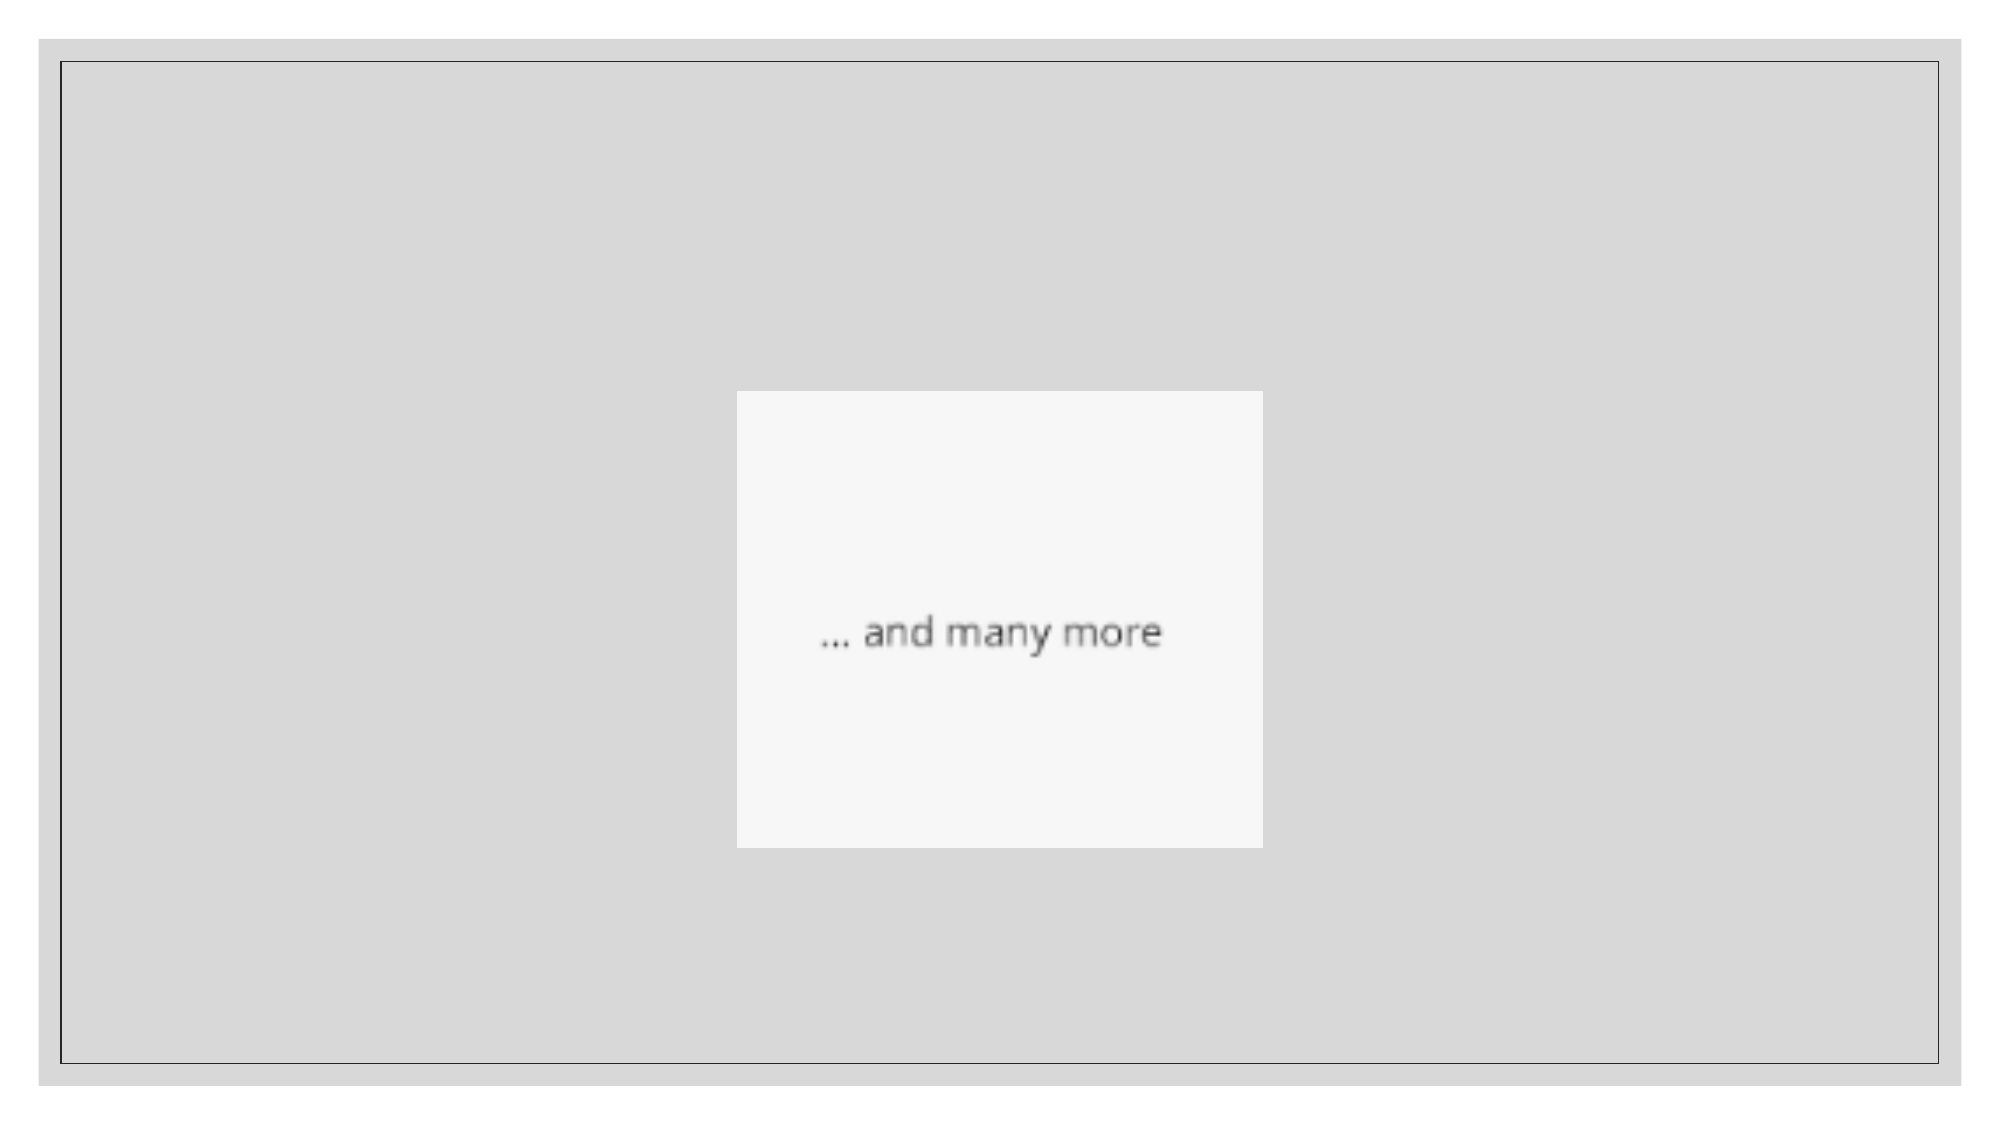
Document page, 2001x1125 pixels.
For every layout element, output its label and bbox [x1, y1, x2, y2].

list [737, 391, 1263, 848]
